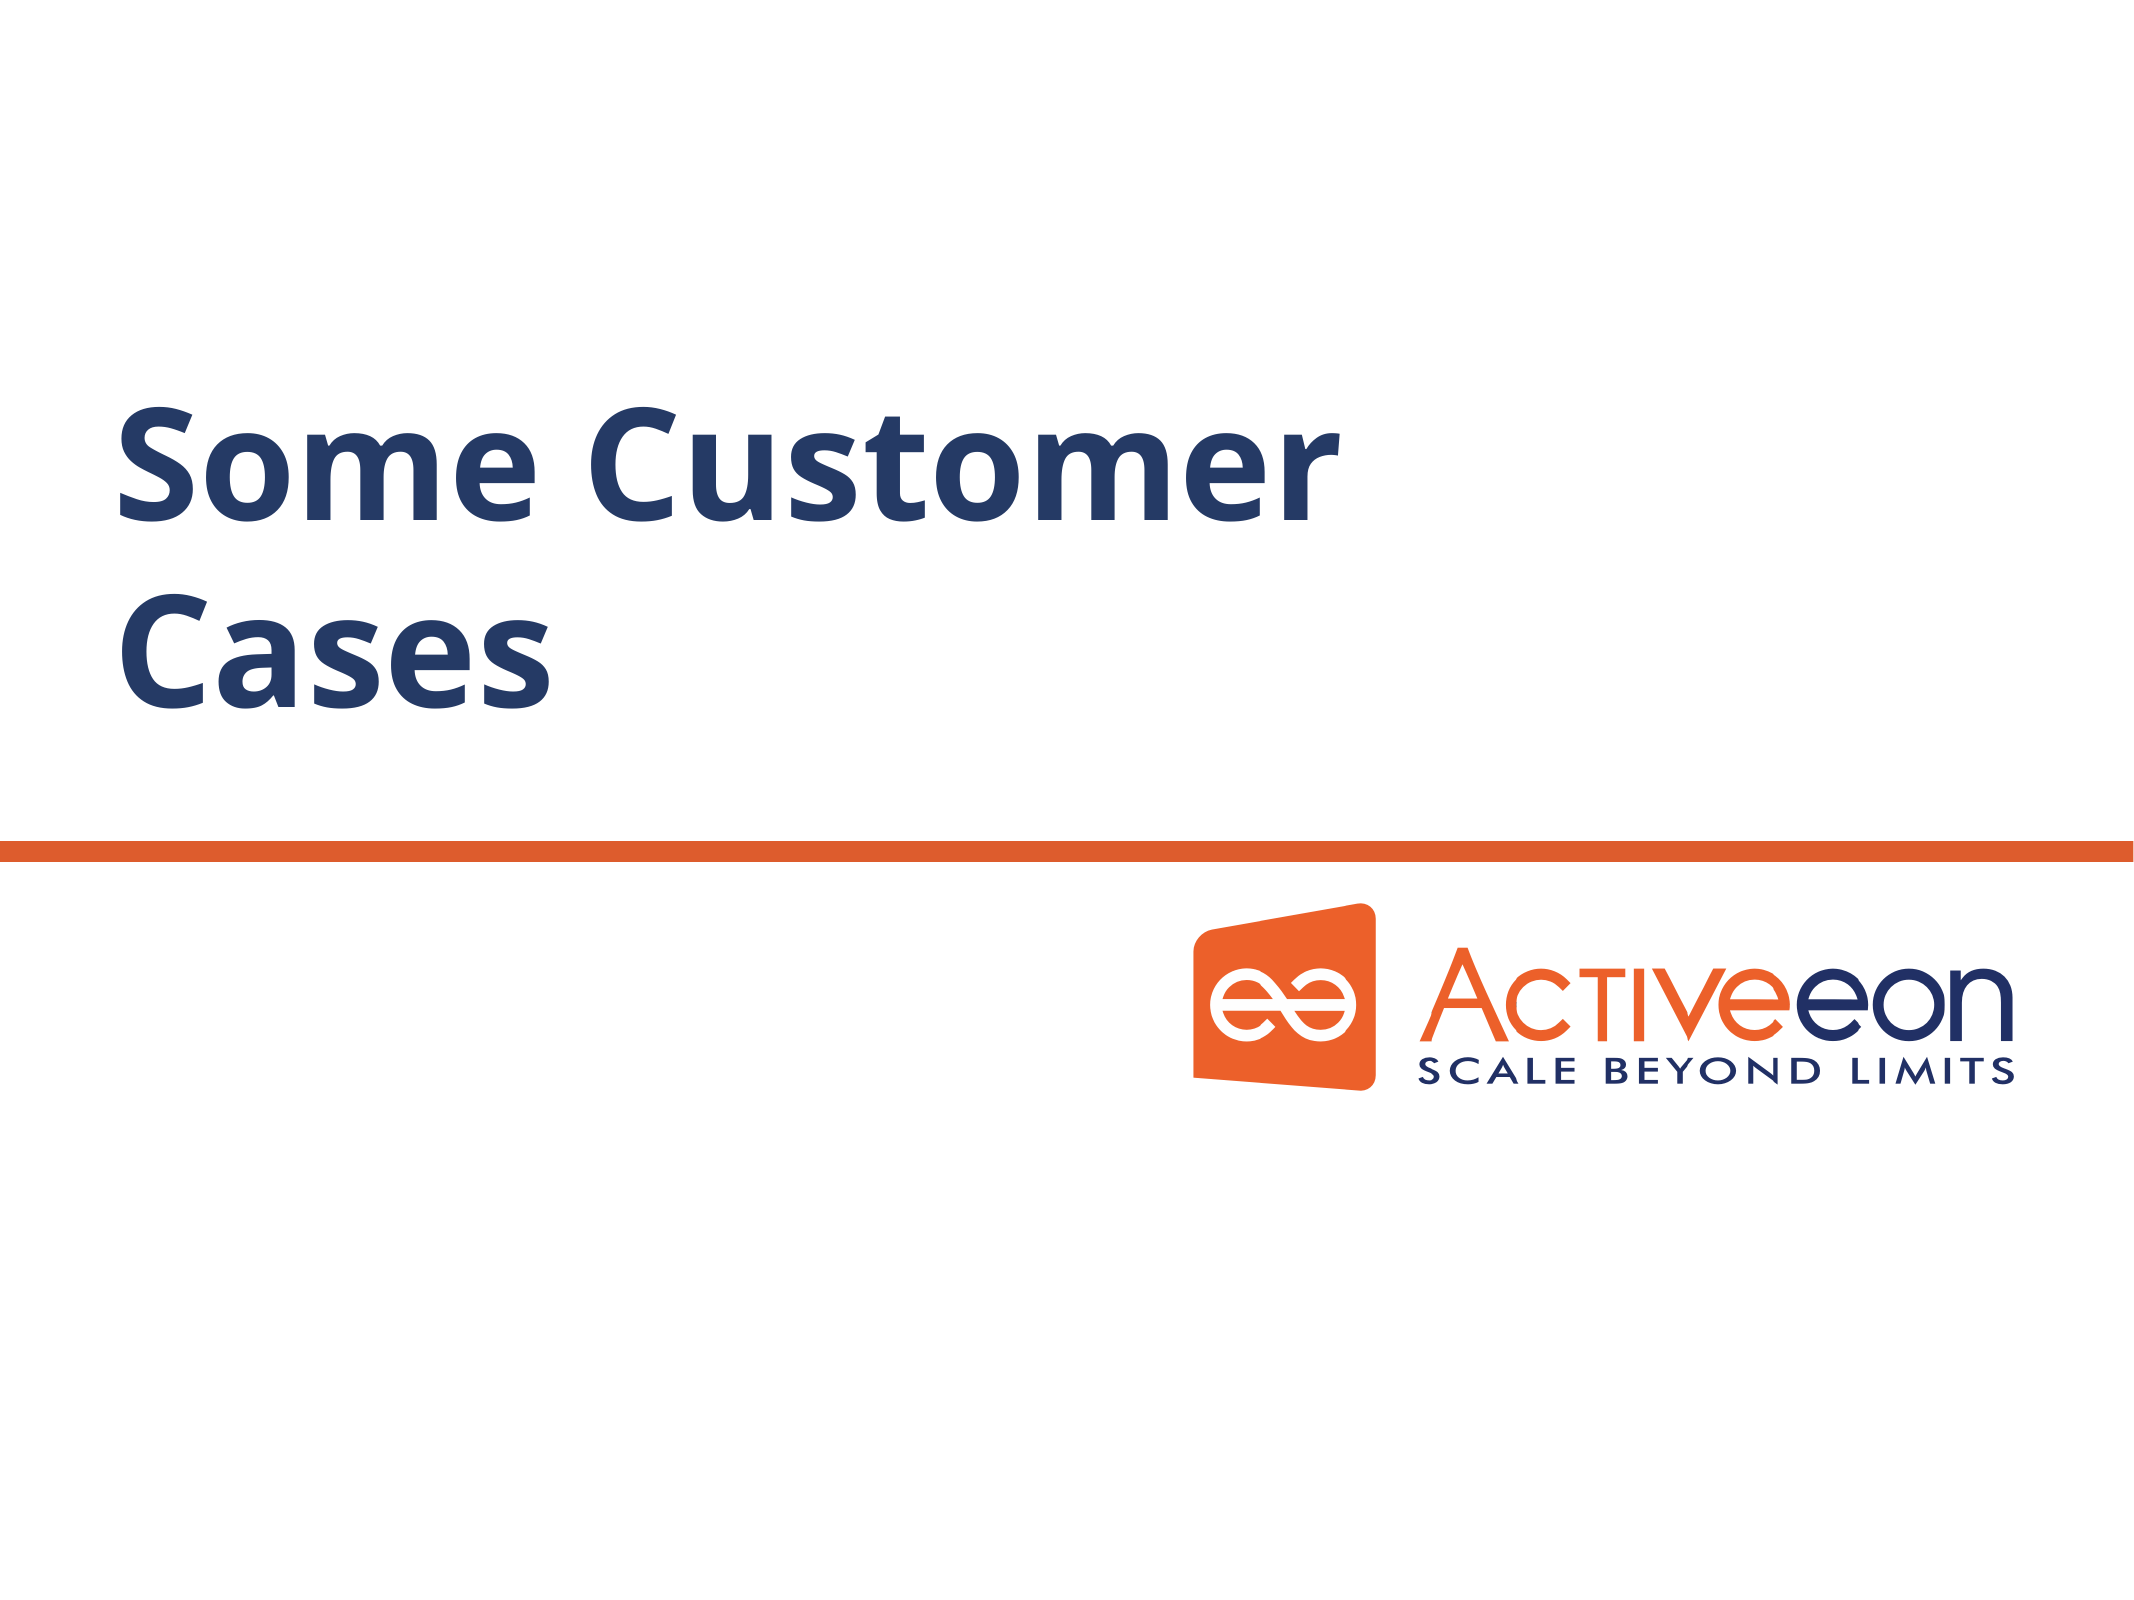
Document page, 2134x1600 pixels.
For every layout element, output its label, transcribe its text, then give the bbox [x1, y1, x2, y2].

picture [1175, 878, 2030, 1112]
title Some Customer Cases [106, 356, 1704, 823]
